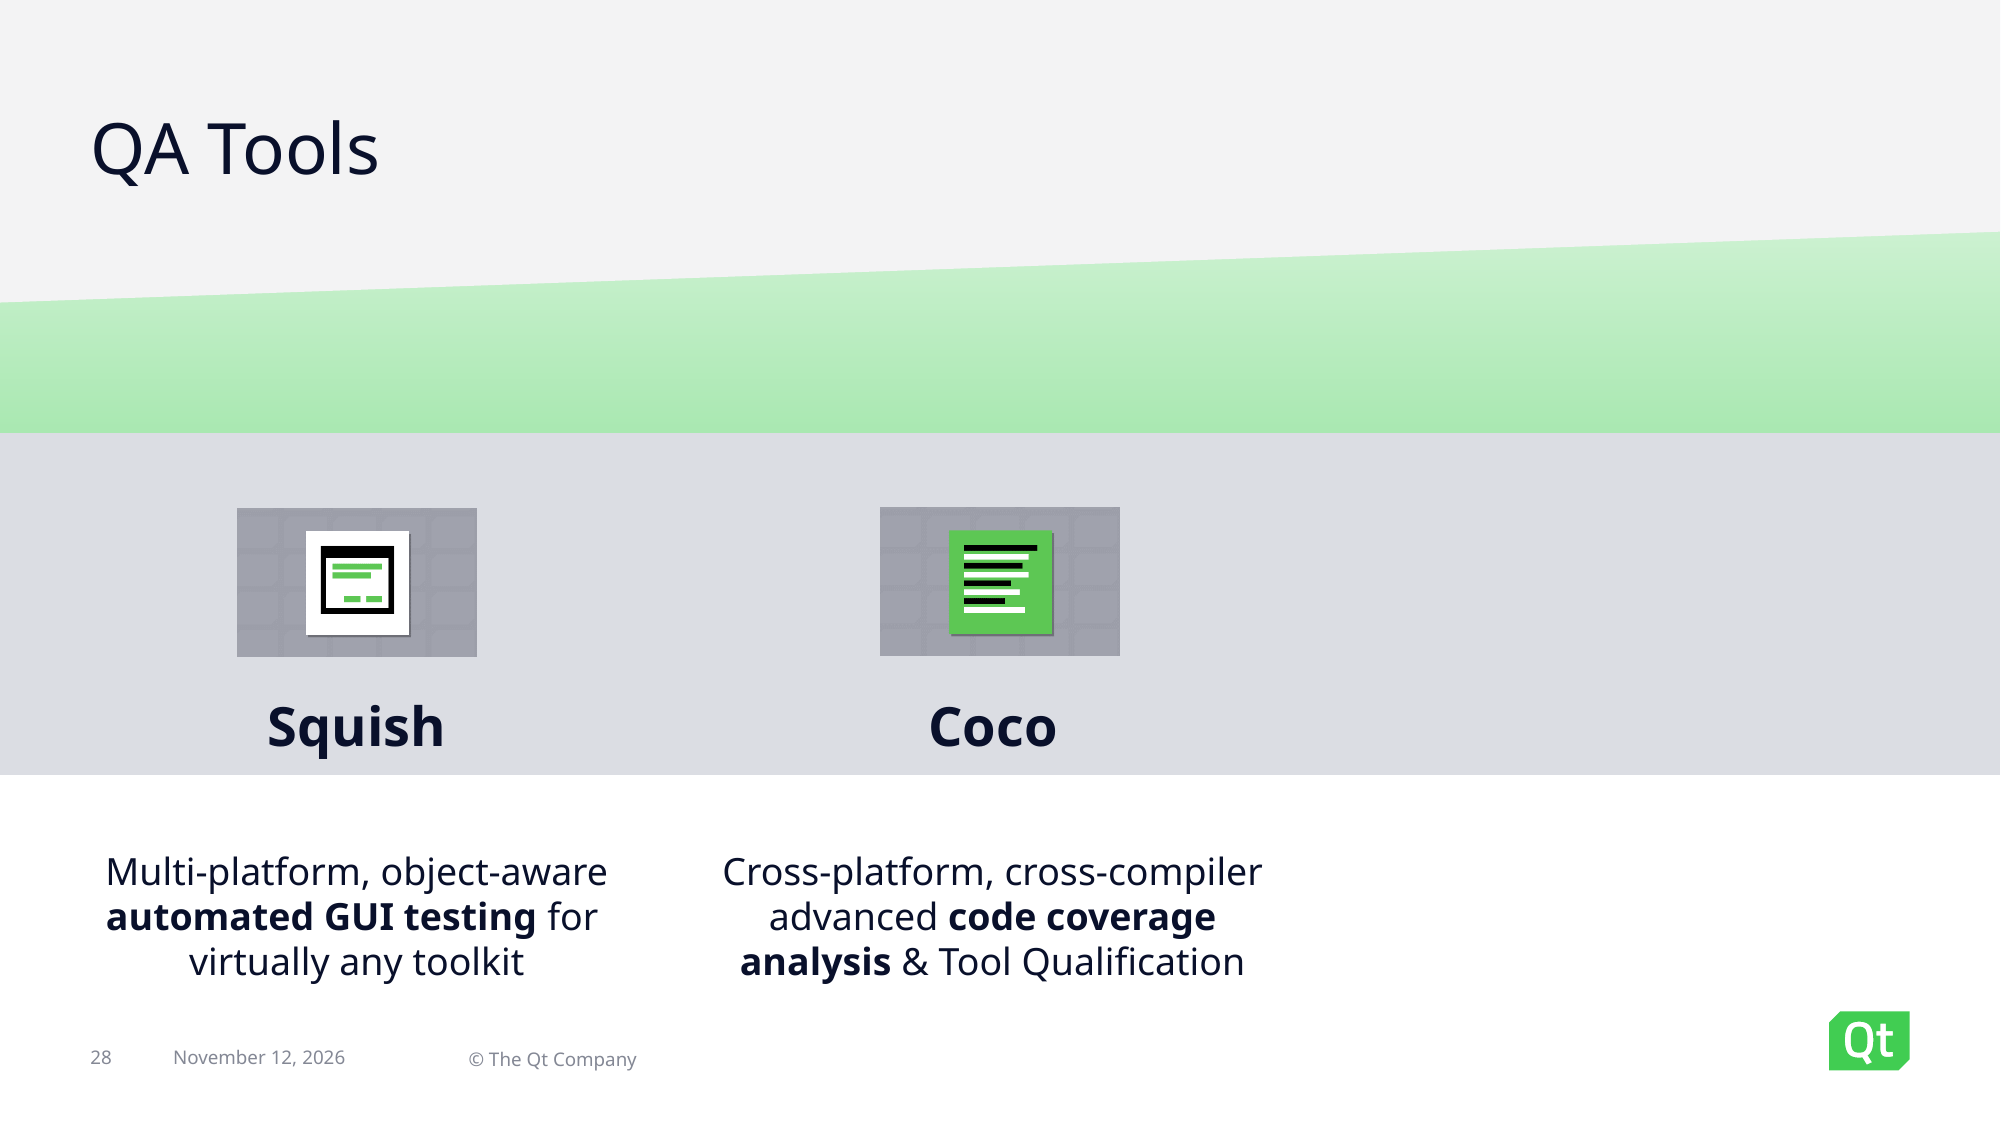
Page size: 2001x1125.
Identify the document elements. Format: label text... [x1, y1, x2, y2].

list Squish Multi-platform, object-aware automated GUI testing for virtually any toolkit [60, 692, 654, 1059]
footer © The Qt Company [468, 1046, 1804, 1071]
picture [237, 508, 477, 658]
title QA Tools [90, 113, 1910, 268]
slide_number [174, 1059, 468, 1071]
slide_number 28 [90, 1059, 174, 1071]
text_box Coco Cross-platform, cross-compiler advanced code coverage analysis & Tool Qualification [696, 692, 1290, 1059]
picture [880, 507, 1120, 657]
